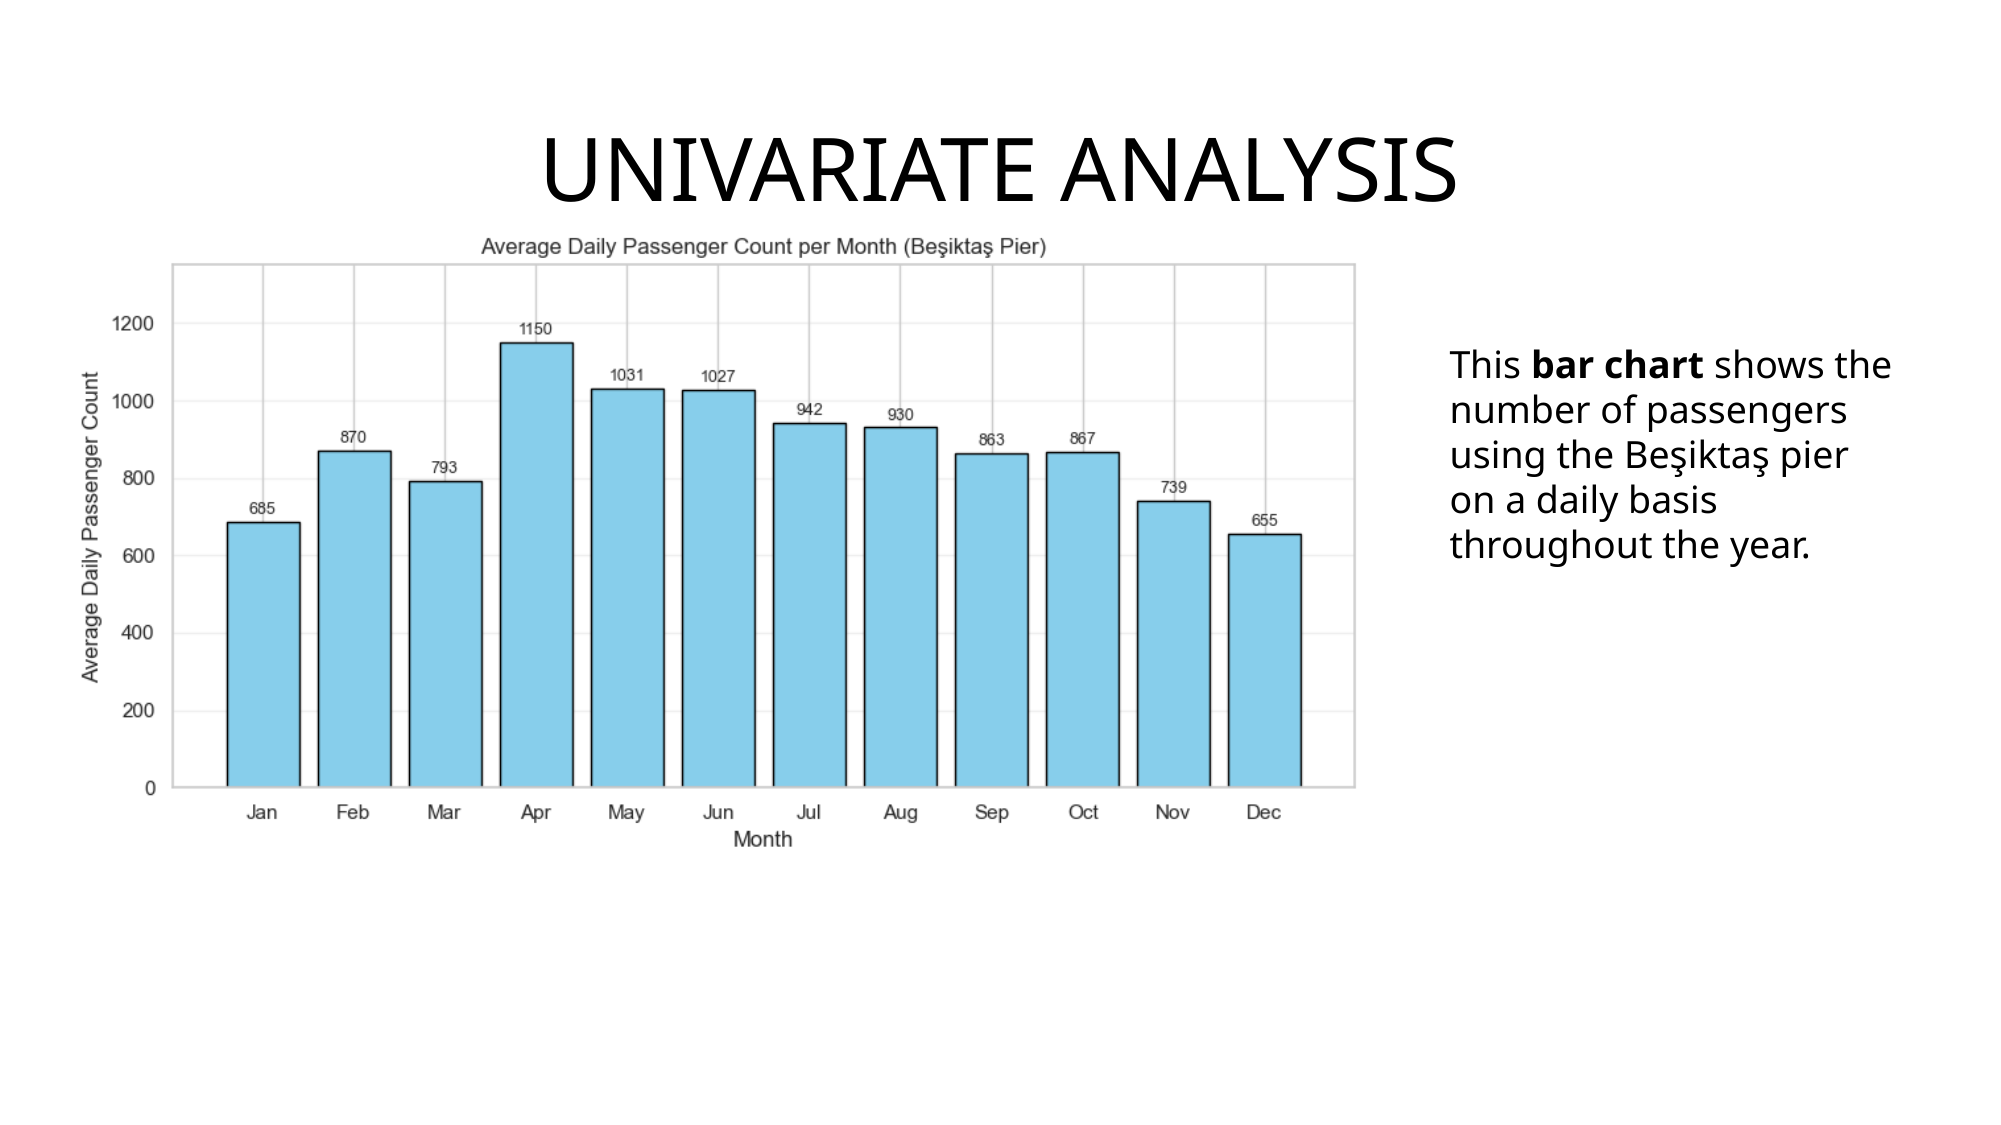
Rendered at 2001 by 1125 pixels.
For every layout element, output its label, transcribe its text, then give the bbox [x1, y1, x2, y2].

text_box UNIVARIATE ANALYSIS [137, 116, 1863, 335]
text_box This bar chart shows the number of passengers using the Beşiktaş pier on a daily basis throughout the year. [1434, 334, 1910, 574]
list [70, 224, 1369, 864]
